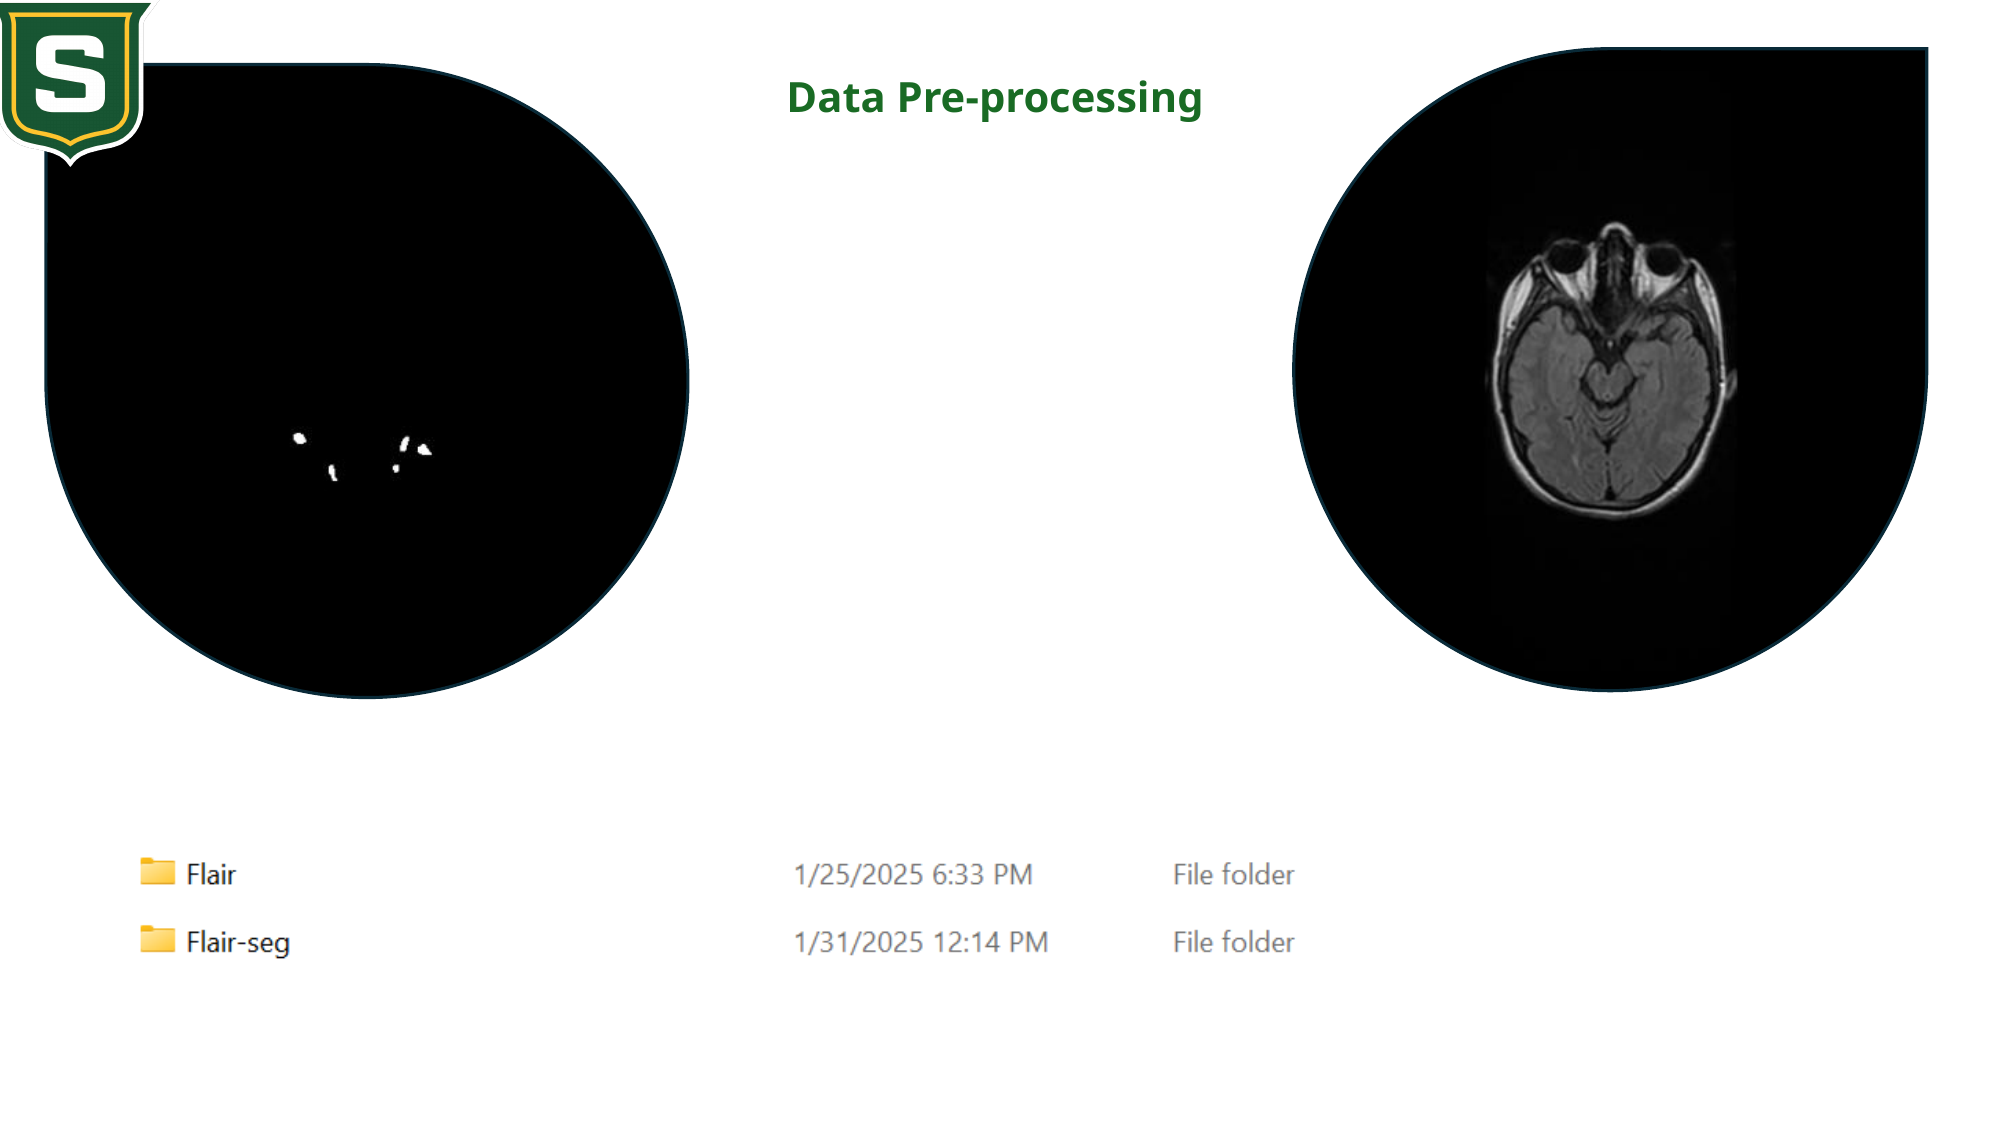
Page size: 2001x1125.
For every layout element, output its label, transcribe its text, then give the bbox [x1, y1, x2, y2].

picture [0, 0, 164, 170]
text_box Data Pre-processing [771, 63, 1289, 129]
picture [105, 839, 1482, 969]
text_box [1289, 0, 2000, 697]
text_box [0, 0, 702, 697]
